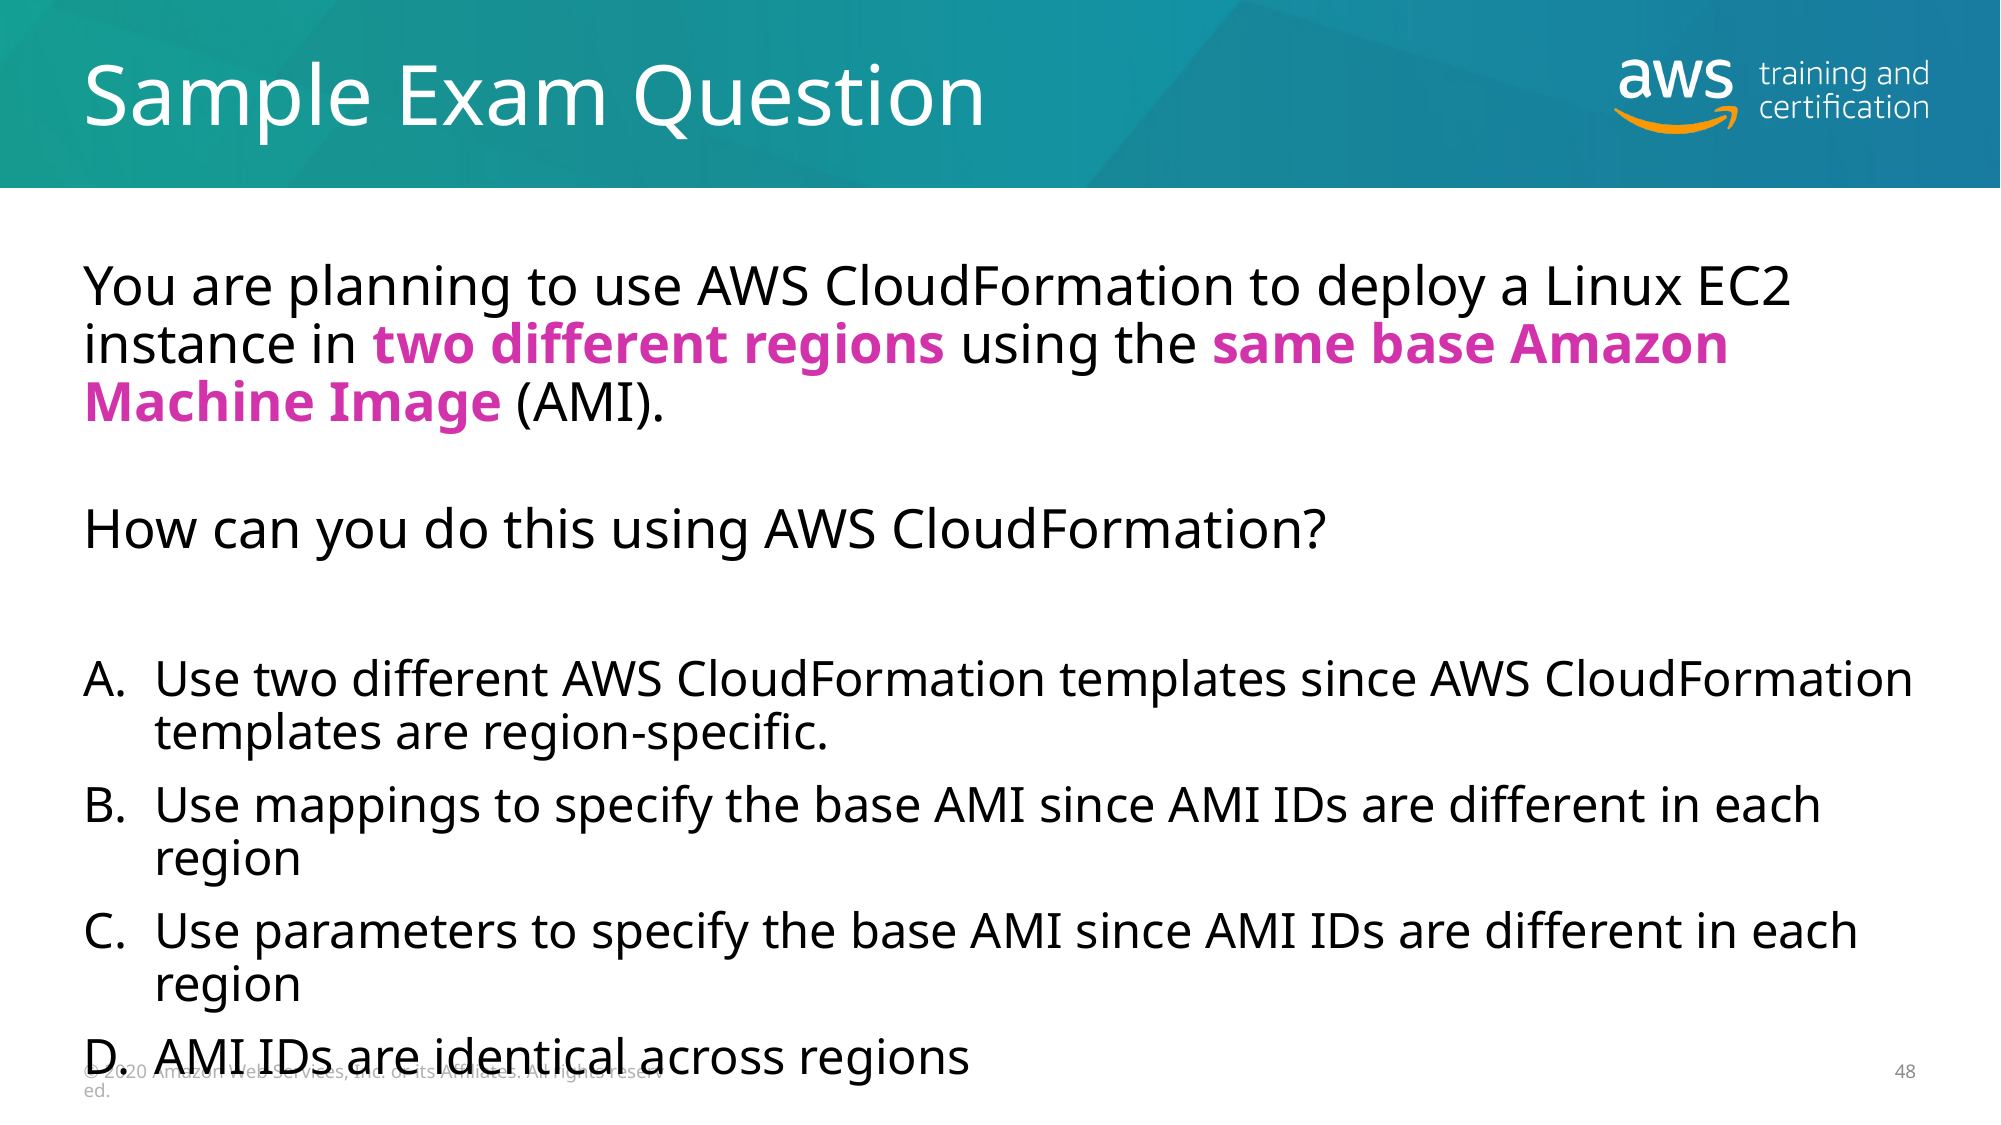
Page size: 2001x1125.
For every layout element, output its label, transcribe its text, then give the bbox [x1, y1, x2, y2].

title Sample Exam Question [68, 59, 1551, 138]
picture [0, 0, 2000, 188]
list You are planning to use AWS CloudFormation to deploy a Linux EC2 instance in two different regions using the same base Amazon Machine Image (AMI). How can you do this using AWS CloudFormation? Use two different AWS CloudFormation templates since AWS CloudFormation templates are region-specific. Use mappings to specify the base AMI since AMI IDs are different in each region Use parameters to specify the base AMI since AMI IDs are different in each region AMI IDs are identical across regions [68, 250, 1932, 1014]
slide_number 48 [1481, 1042, 1932, 1103]
footer © 2020 Amazon Web Services, Inc. or its Affiliates. All rights reserved. [68, 1042, 682, 1103]
